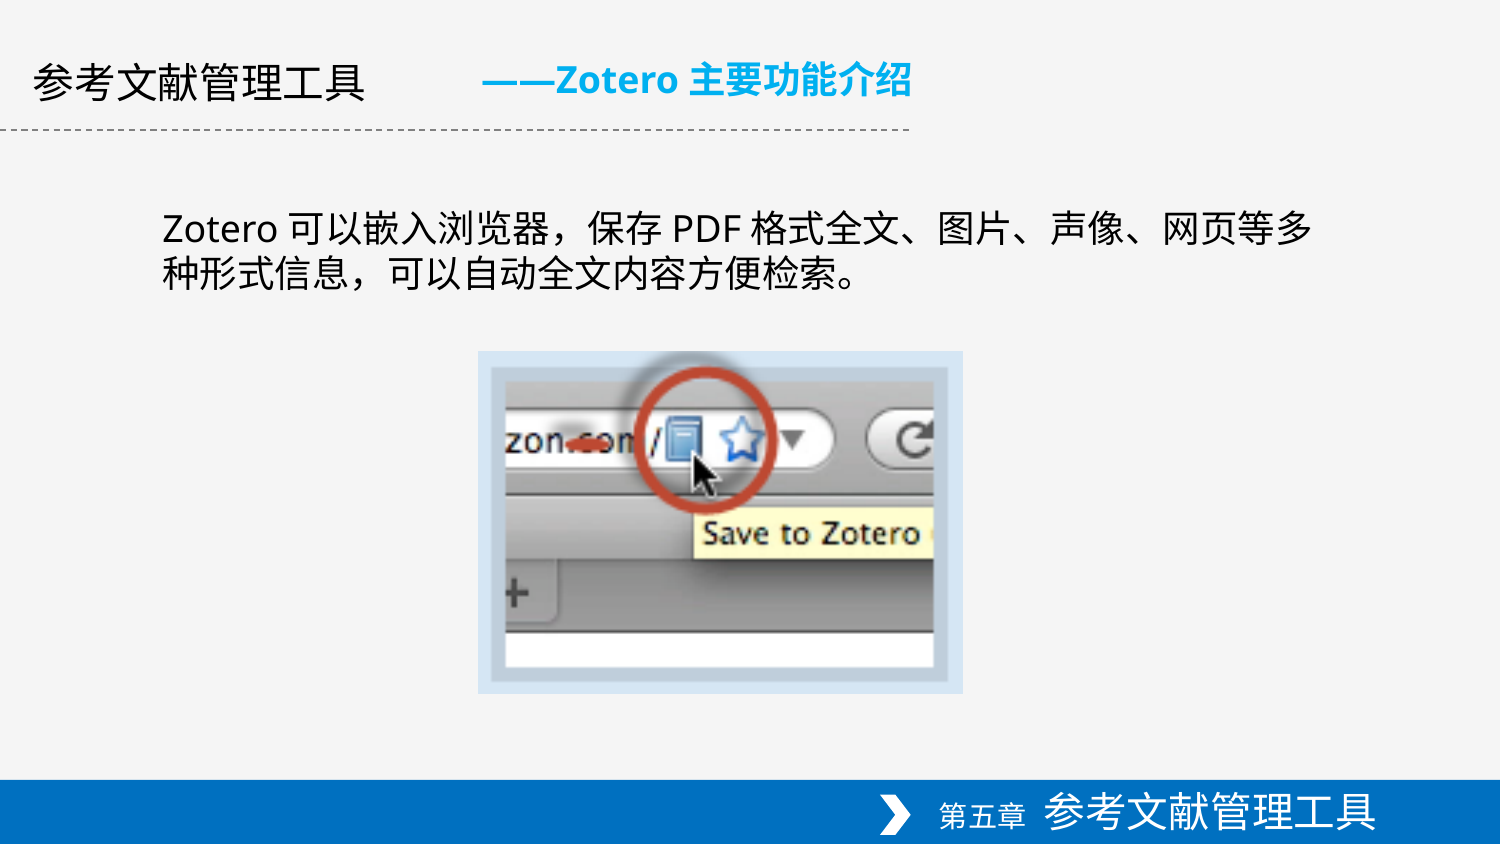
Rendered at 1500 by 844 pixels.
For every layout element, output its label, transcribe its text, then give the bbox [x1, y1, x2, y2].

text_box 参考文献管理工具 [17, 49, 414, 114]
text_box ——Zotero主要功能介绍 [466, 49, 937, 109]
picture [478, 351, 963, 694]
text_box Zotero可以嵌入浏览器，保存PDF格式全文、图片、声像、网页等多种形式信息，可以自动全文内容方便检索。 [147, 197, 1329, 303]
